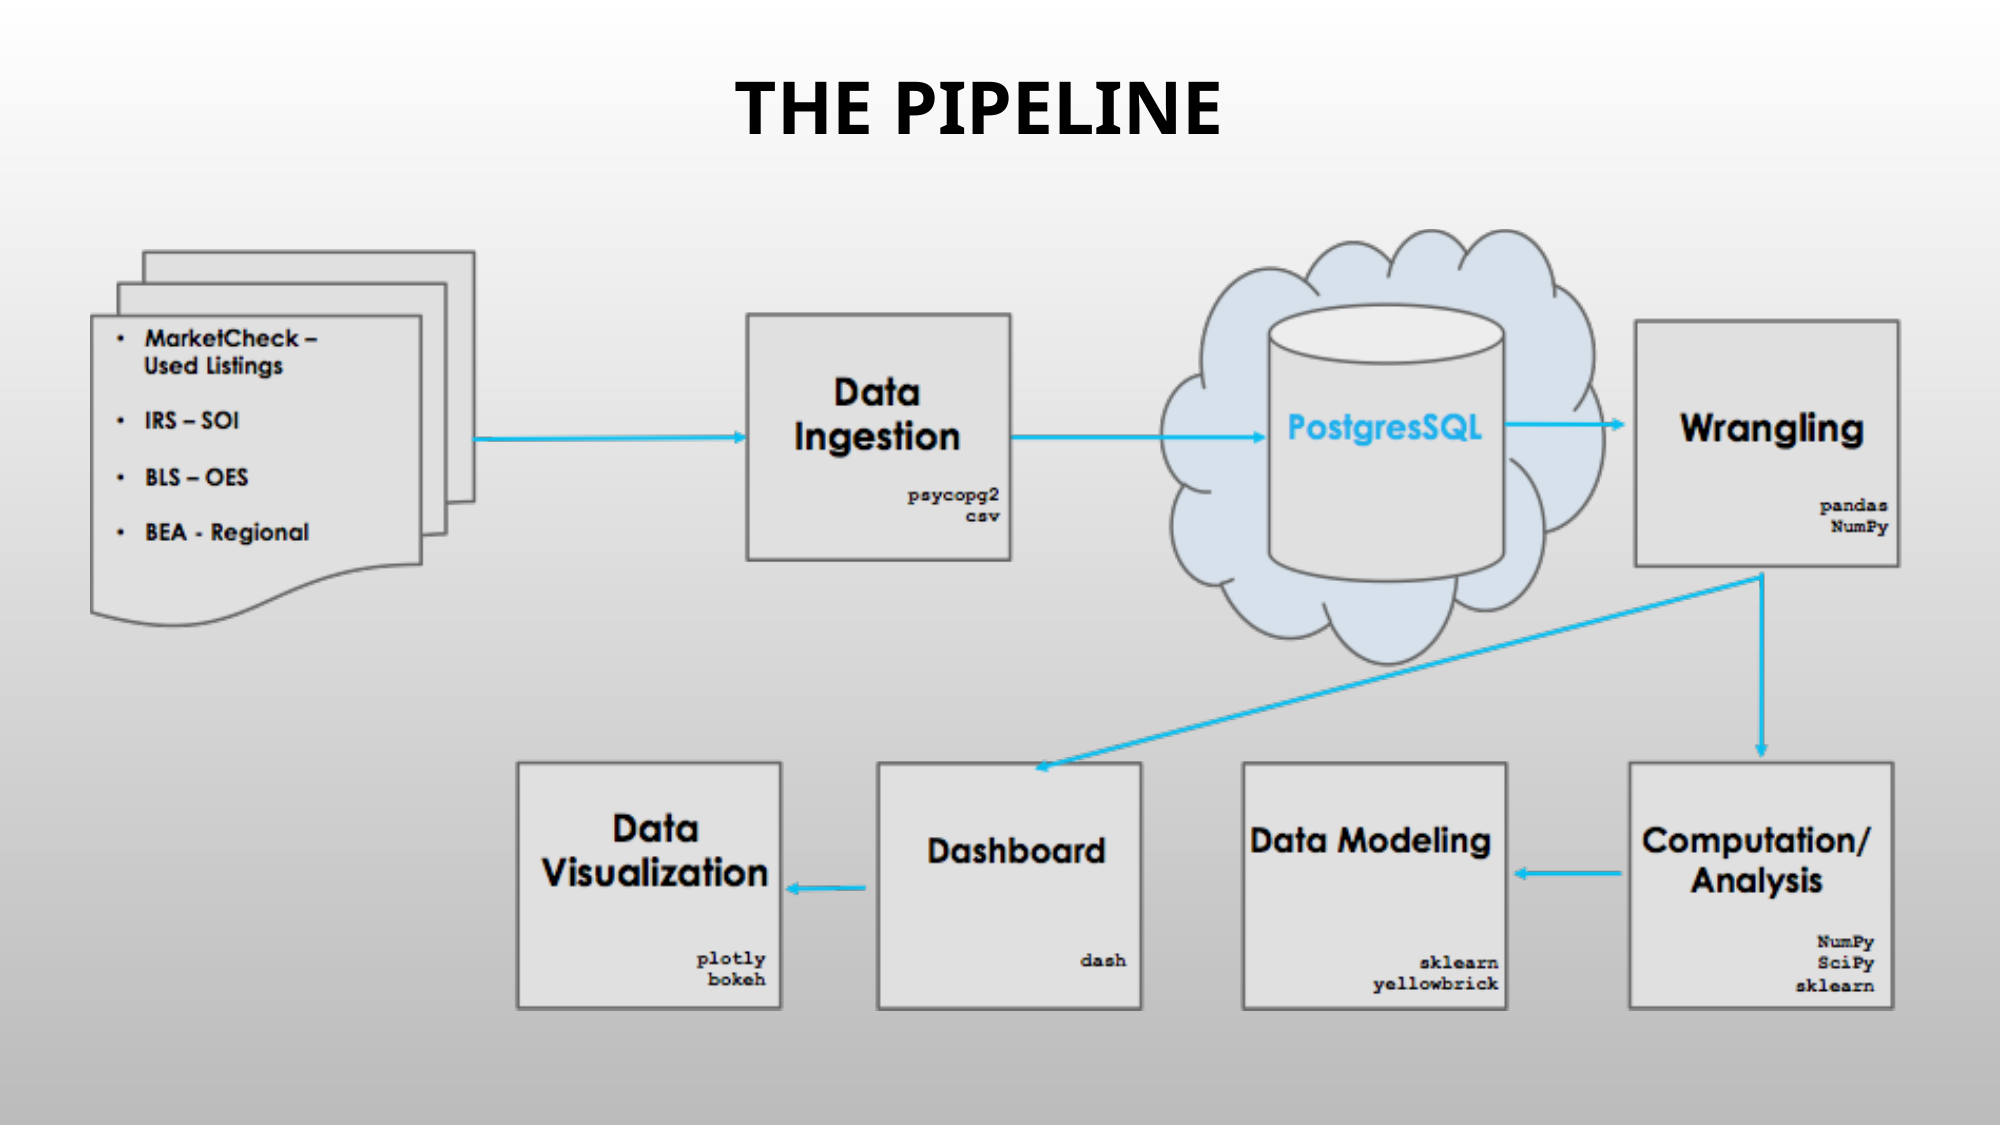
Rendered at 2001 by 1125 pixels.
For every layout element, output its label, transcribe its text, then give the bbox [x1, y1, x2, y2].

text_box THE PIPELINE [564, 10, 1395, 157]
picture [90, 228, 1910, 1012]
